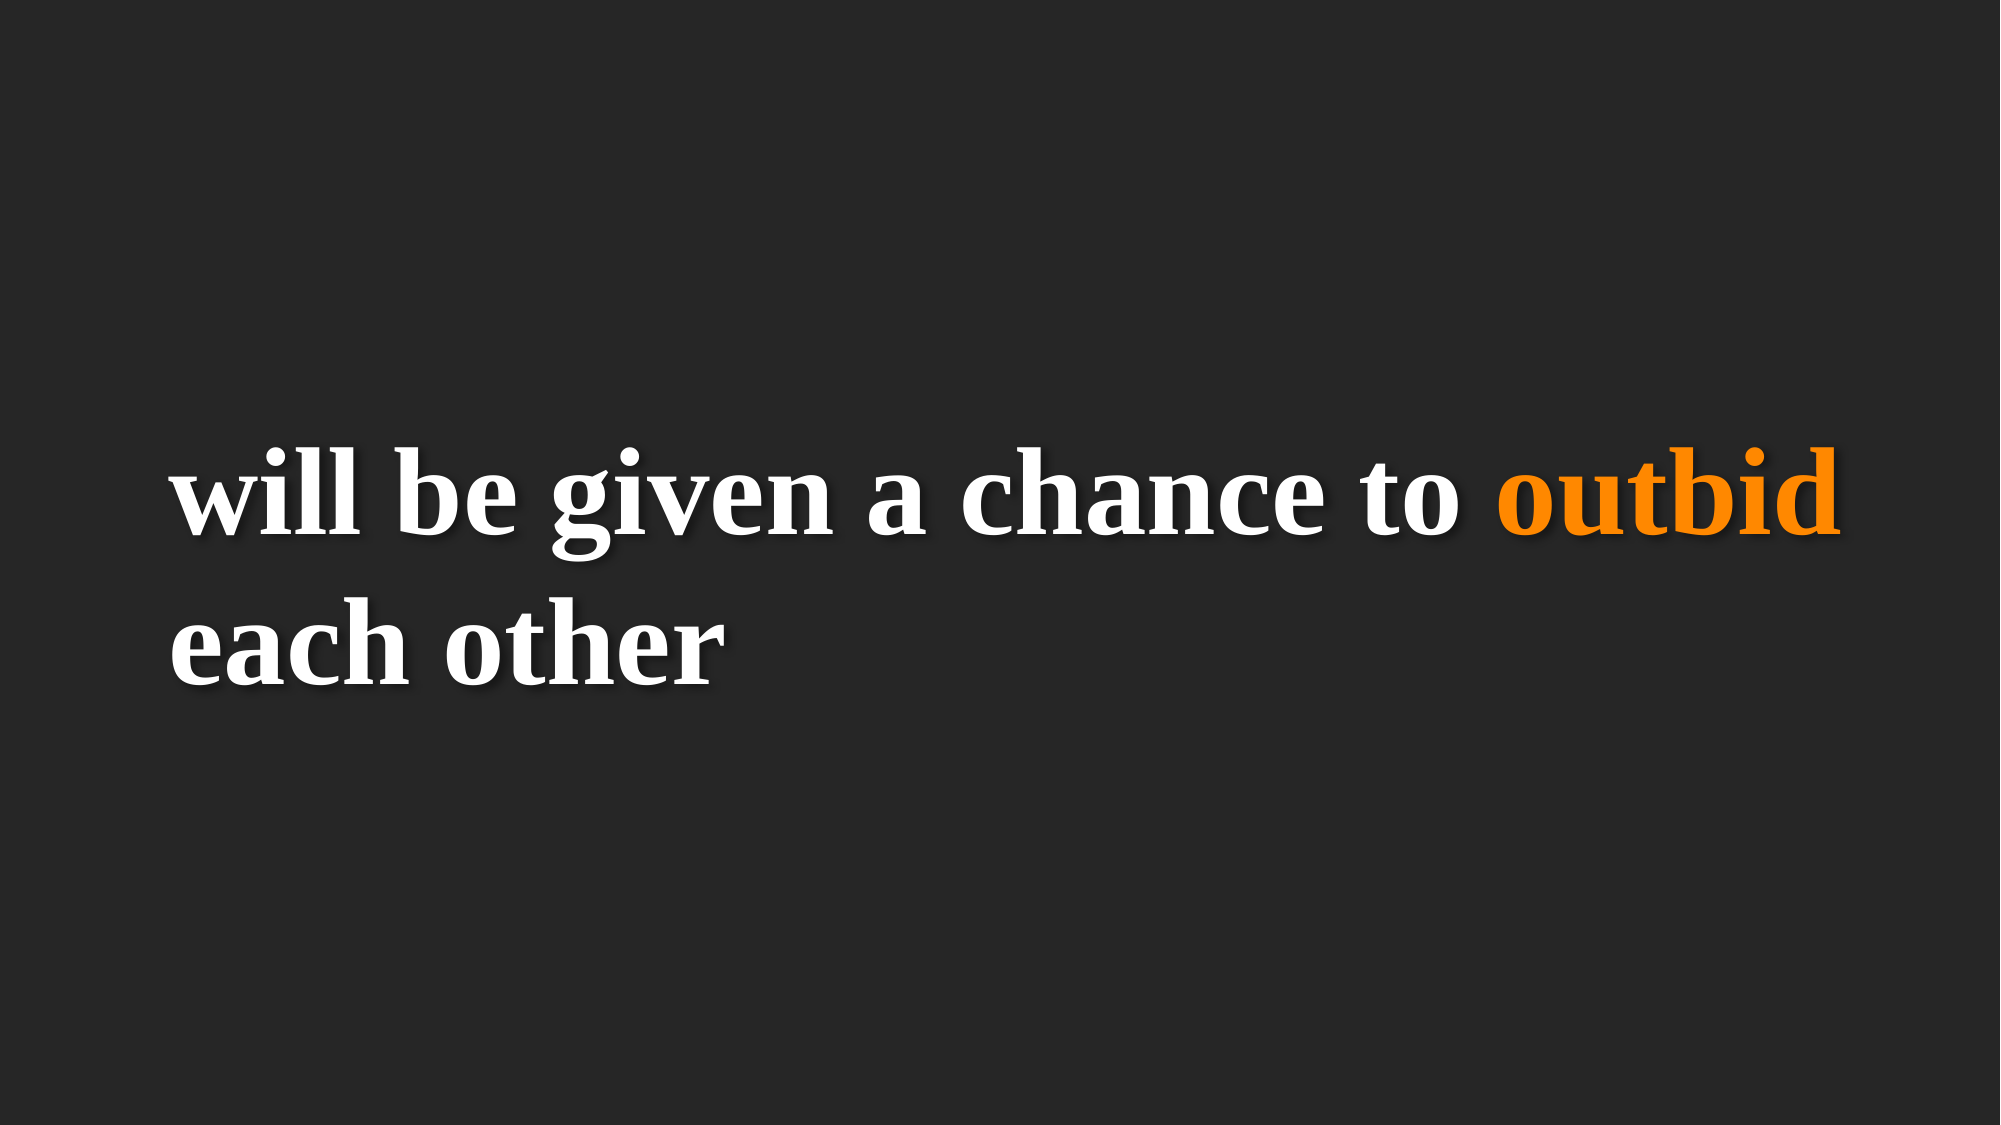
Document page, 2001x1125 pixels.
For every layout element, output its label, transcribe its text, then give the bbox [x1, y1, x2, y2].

text_box will be given a chance to outbid each other [153, 401, 1920, 717]
